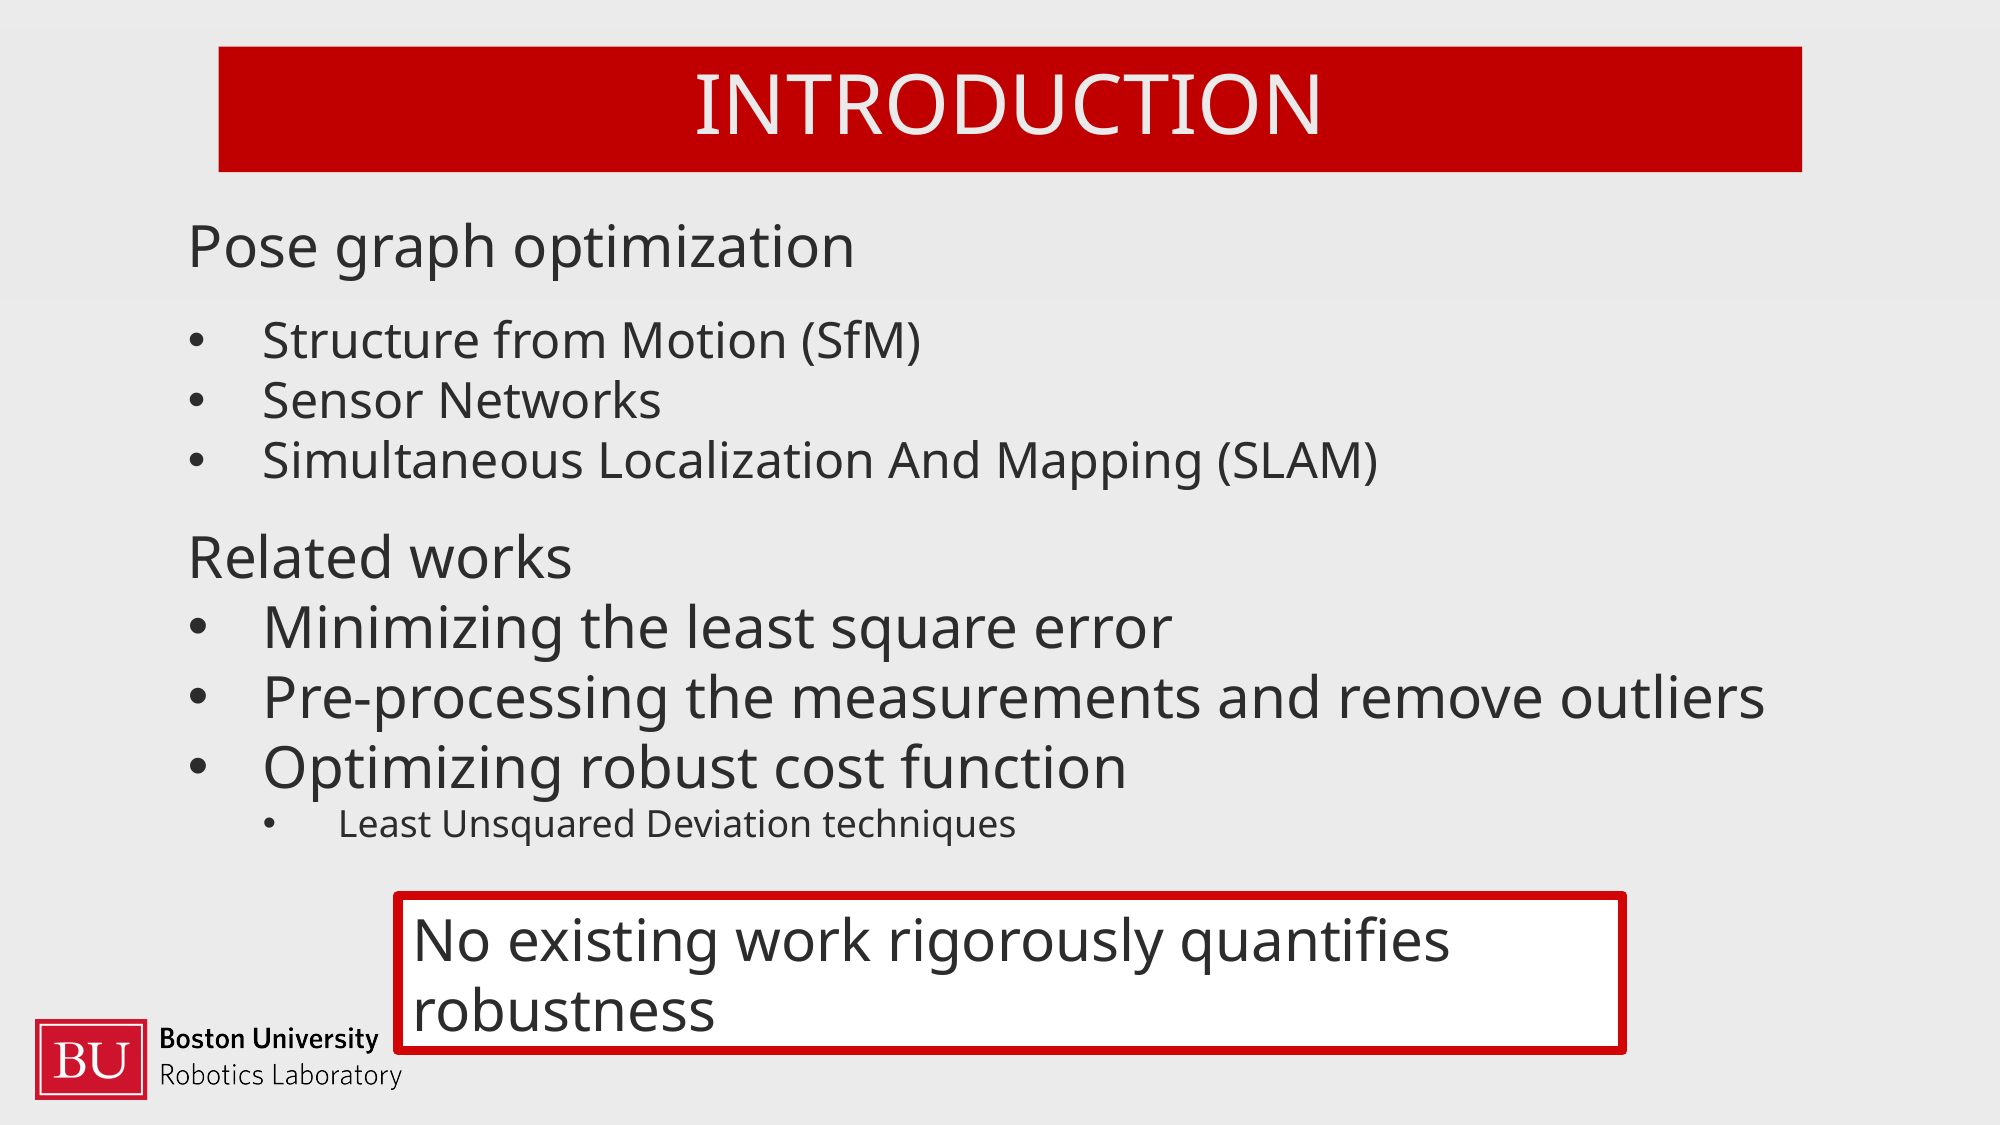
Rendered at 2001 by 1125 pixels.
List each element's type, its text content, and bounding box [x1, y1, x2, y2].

text_box Pose graph optimization Structure from Motion (SfM) Sensor Networks Simultaneous Localization And Mapping (SLAM) [173, 201, 1534, 637]
title Introduction [218, 46, 1803, 173]
text_box Related works Minimizing the least square error Pre-processing the measurements and remove outliers Optimizing robust cost function Least Unsquared Deviation techniques [173, 512, 1848, 853]
text_box No existing work rigorously quantifies robustness [398, 895, 1623, 1051]
picture [35, 1019, 402, 1100]
